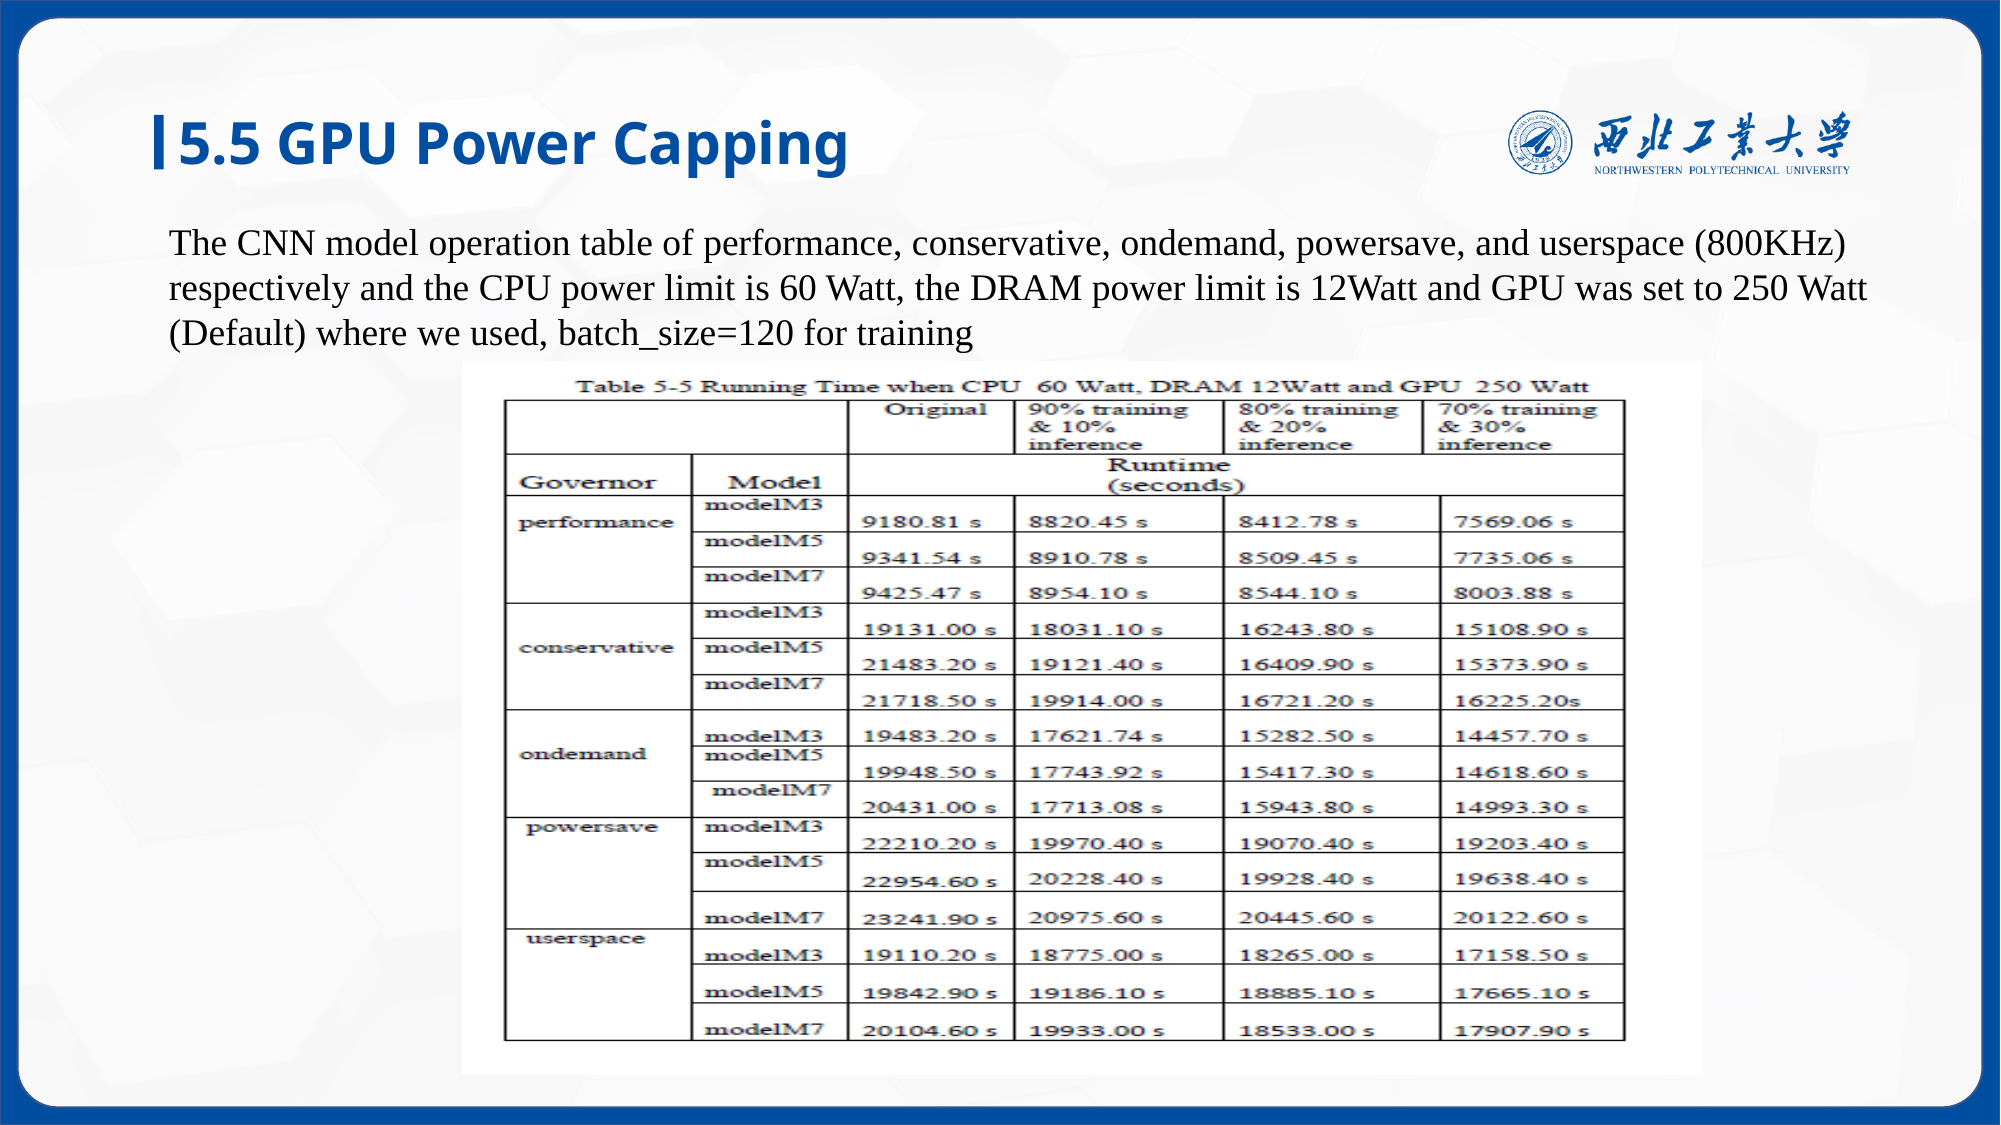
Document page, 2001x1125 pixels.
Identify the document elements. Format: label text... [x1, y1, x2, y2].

picture [462, 361, 1702, 1075]
text_box The CNN model operation table of performance, conservative, ondemand, powersave, and userspace (800KHz) respectively and the CPU power limit is 60 Watt, the DRAM power limit is 12Watt and GPU was set to 250 Watt (Default) where we used, batch_size=120 for training [154, 210, 1896, 361]
text_box [0, 0, 2000, 1125]
text_box [19, 19, 1981, 1106]
picture [1486, 104, 1896, 181]
text_box 5.5 GPU Power Capping [163, 99, 1537, 185]
text_box [153, 114, 165, 171]
